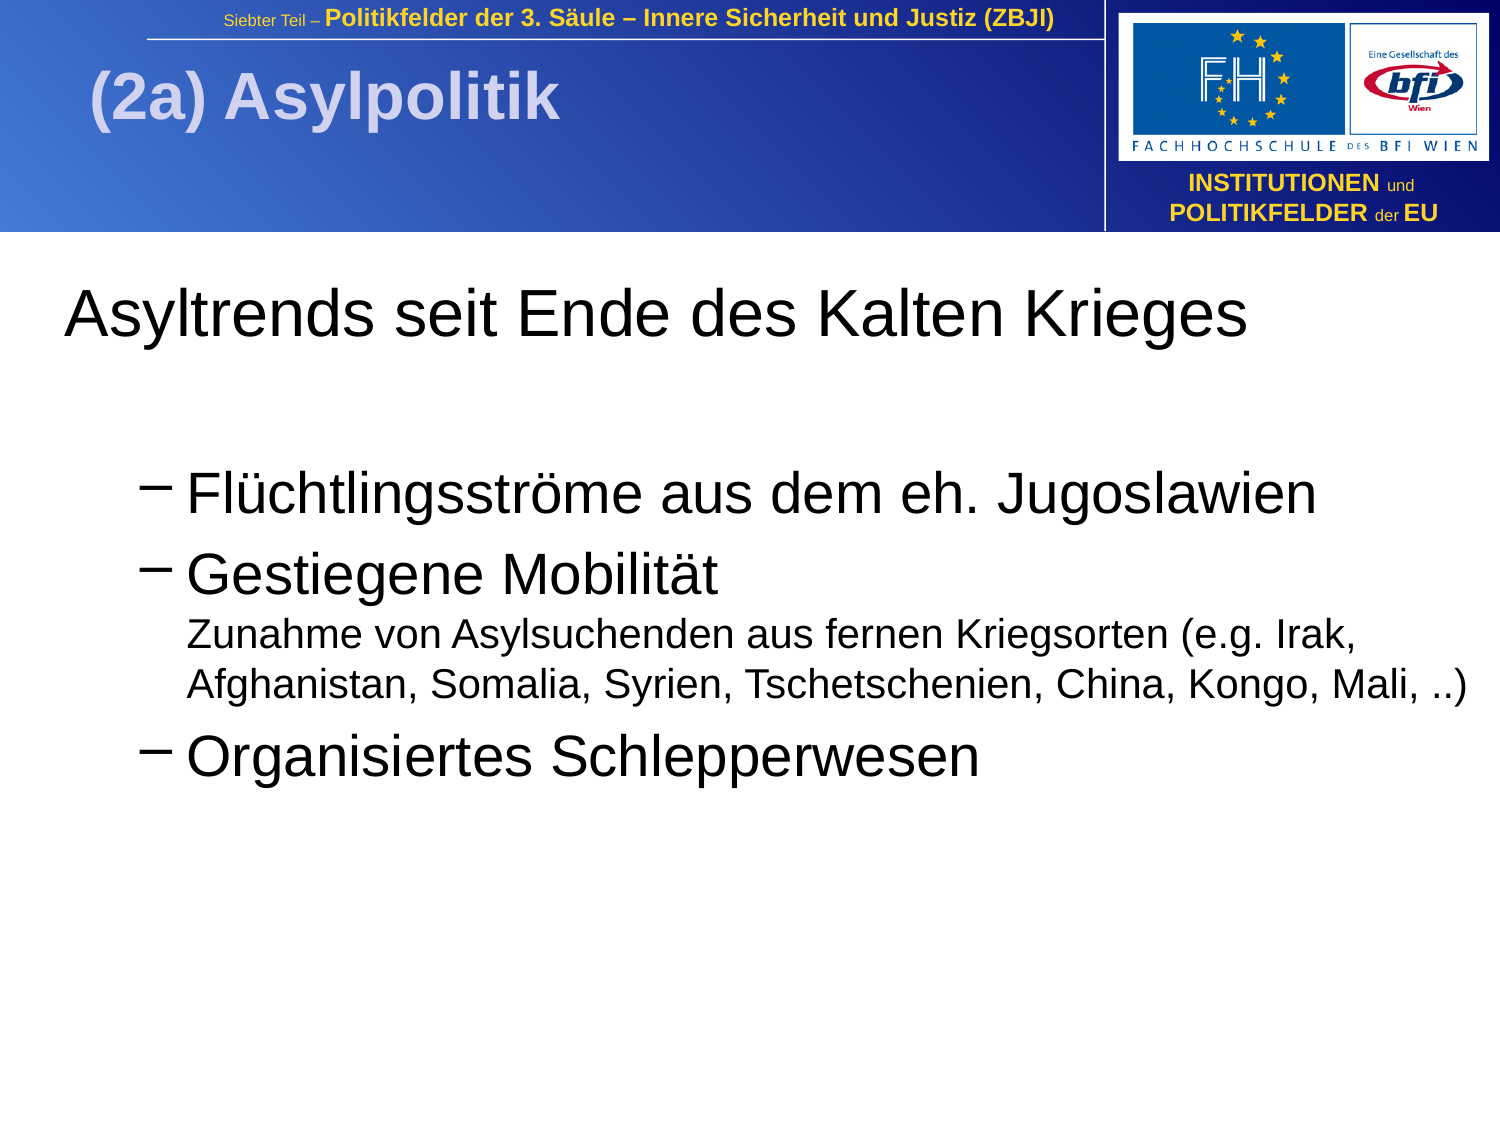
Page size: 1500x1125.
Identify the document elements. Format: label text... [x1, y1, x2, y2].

picture [1133, 23, 1477, 151]
text_box Asyltrends seit Ende des Kalten Krieges Flüchtlingsströme aus dem eh. Jugoslawien Gestiegene Mobilität Zunahme von Asylsuchenden aus fernen Kriegsorten (e.g. Irak, Afghanistan, Somalia, Syrien, Tschetschenien, China, Kongo, Mali, ..) Organisiertes Schlepperwesen [50, 262, 1500, 1005]
title (2a) Asylpolitik [75, 45, 1425, 233]
